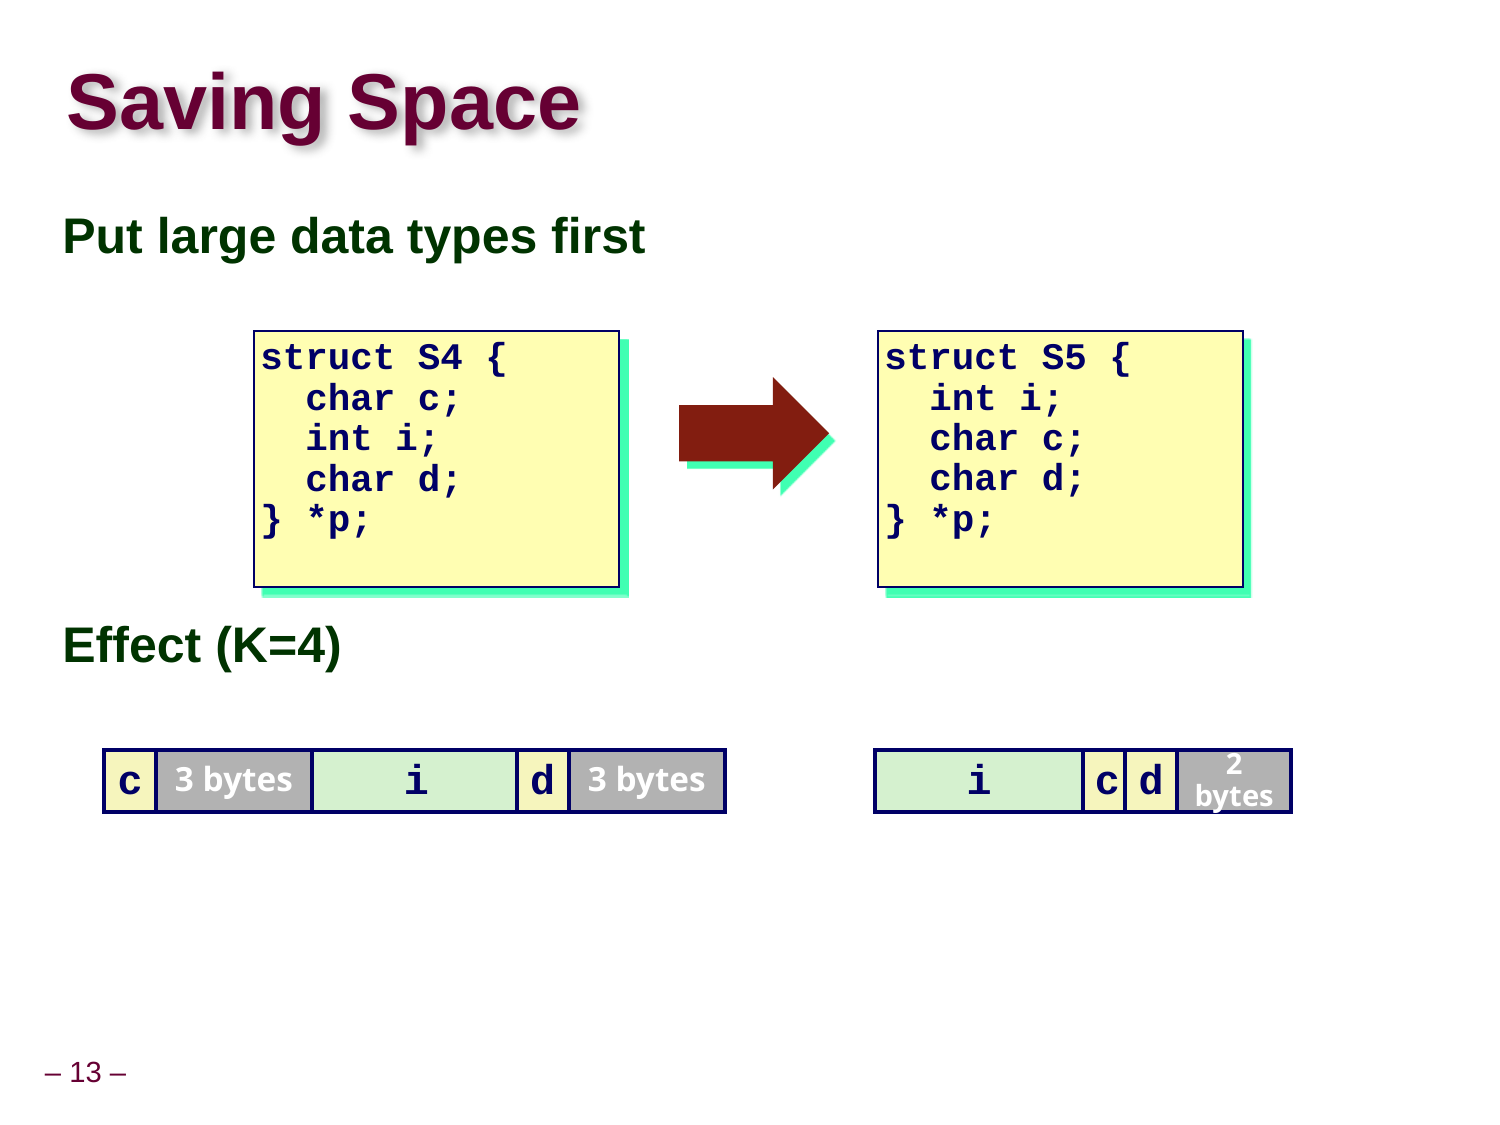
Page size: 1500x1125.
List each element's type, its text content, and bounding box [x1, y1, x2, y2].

text_box c [103, 749, 155, 813]
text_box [874, 749, 1292, 813]
list Put large data types first Effect (K=4) [47, 199, 1411, 1058]
text_box struct S4 { char c; int i; char d; } *p; [254, 331, 619, 588]
text_box d [516, 749, 568, 813]
text_box 3 bytes [155, 749, 313, 813]
text_box i [313, 749, 516, 813]
text_box 3 bytes [568, 749, 725, 813]
title Saving Space [66, 40, 1497, 169]
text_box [678, 330, 1244, 588]
